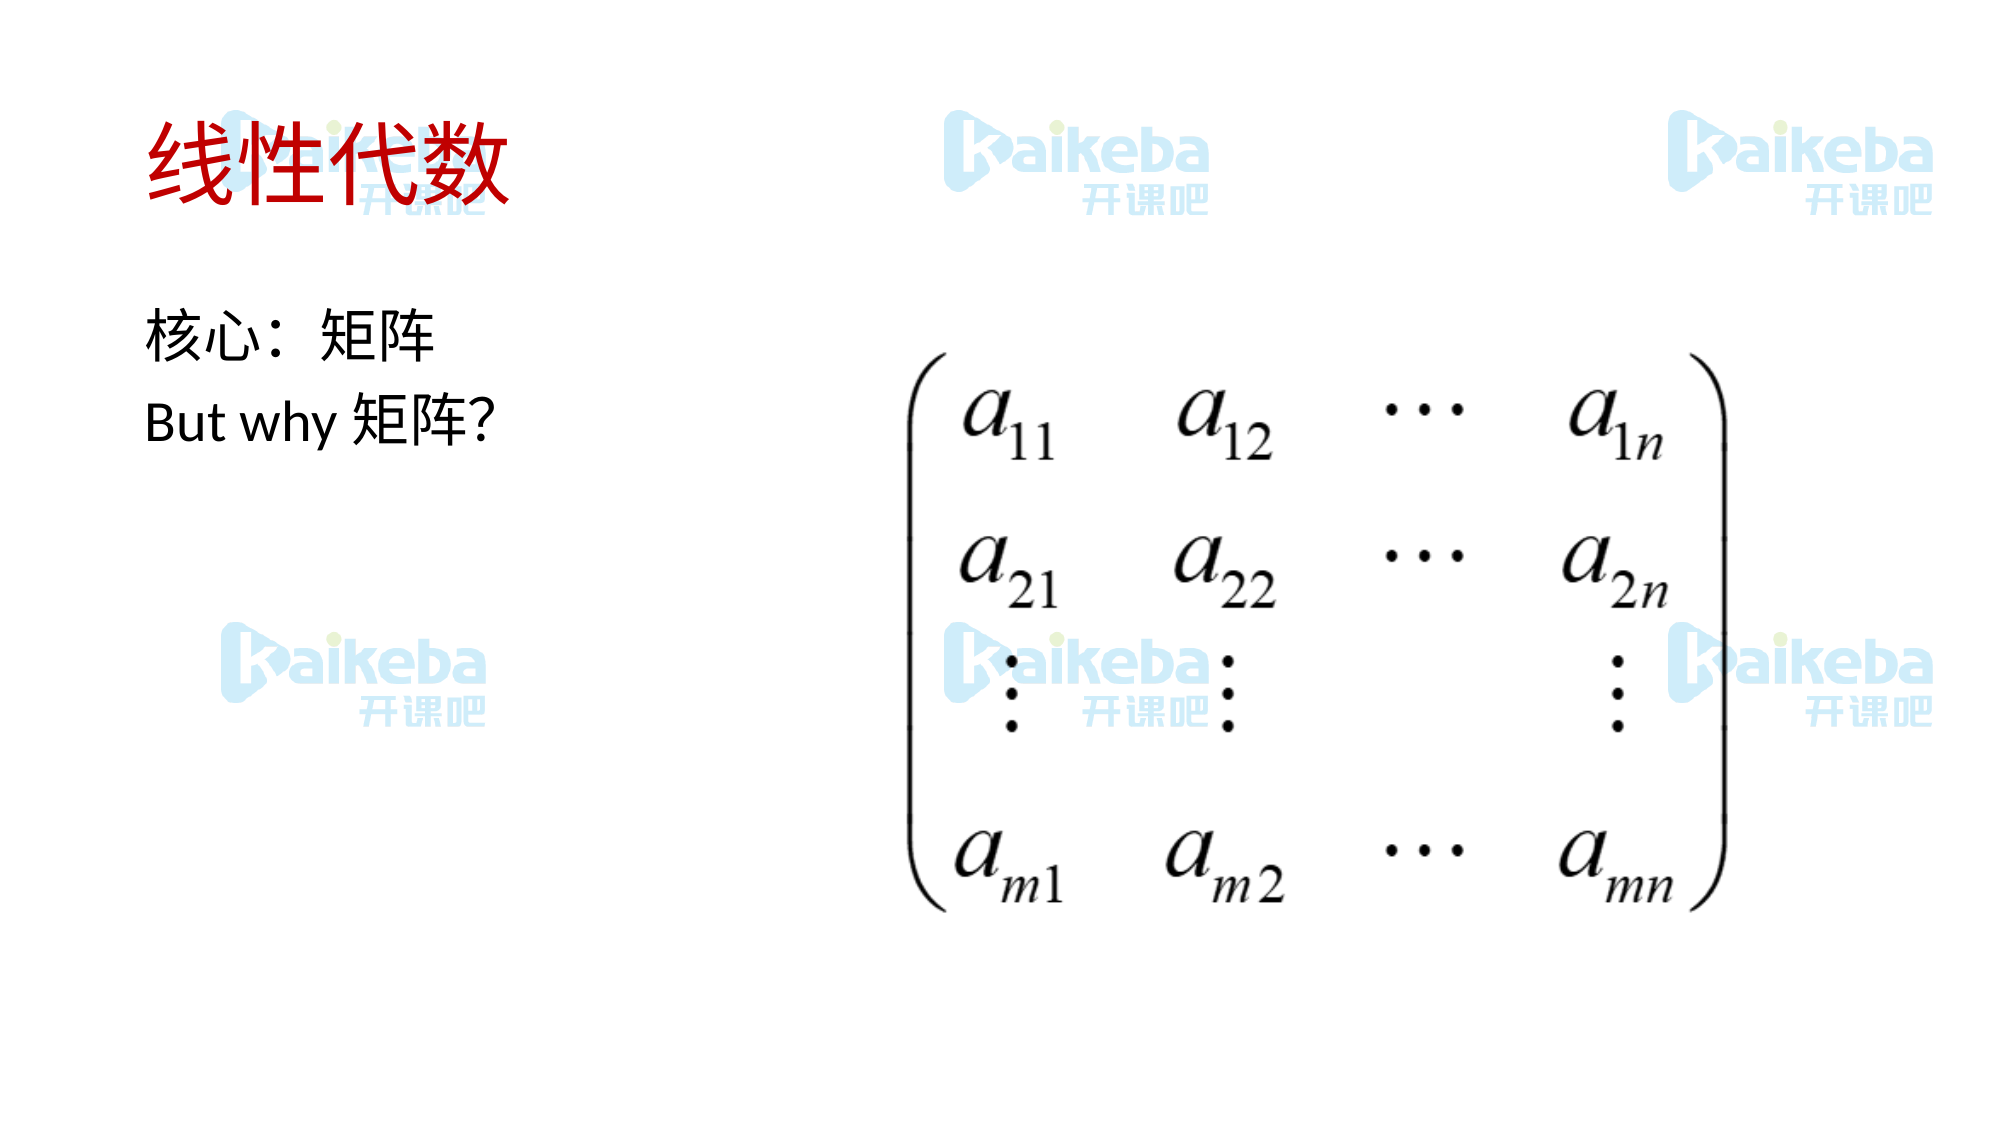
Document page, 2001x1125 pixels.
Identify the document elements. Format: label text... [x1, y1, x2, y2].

list 核心：矩阵 But why矩阵？ [136, 298, 1863, 1014]
picture [892, 329, 1750, 935]
title 线性代数 [136, 59, 1863, 278]
